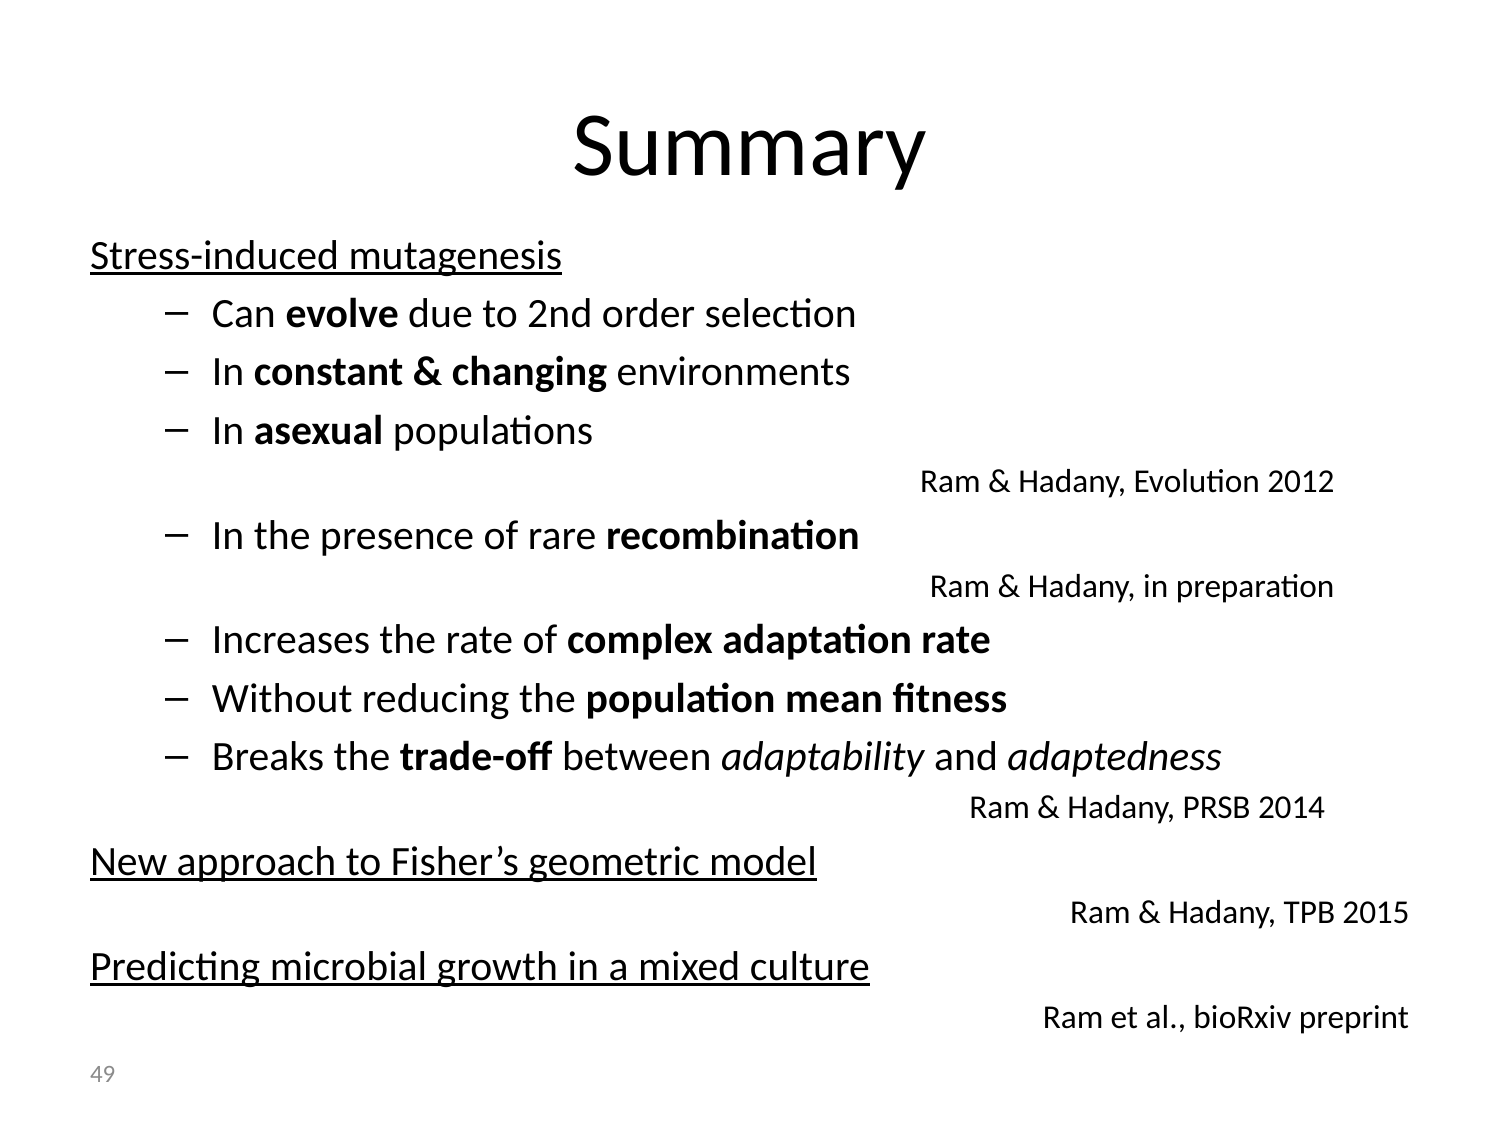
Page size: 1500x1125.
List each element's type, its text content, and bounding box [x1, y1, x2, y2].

title Summary [75, 45, 1425, 219]
slide_number 49 [75, 1042, 425, 1103]
list Stress-induced mutagenesis Can evolve due to 2nd order selection In constant & changing environments In asexual populations Ram & Hadany, Evolution 2012 In the presence of rare recombination Ram & Hadany, in preparation Increases the rate of complex adaptation rate Without reducing the population mean fitness Breaks the trade-off between adaptability and adaptedness Ram & Hadany, PRSB 2014 New approach to Fisher’s geometric model Ram & Hadany, TPB 2015 Predicting microbial growth in a mixed culture Ram et al., bioRxiv preprint [75, 219, 1425, 1094]
